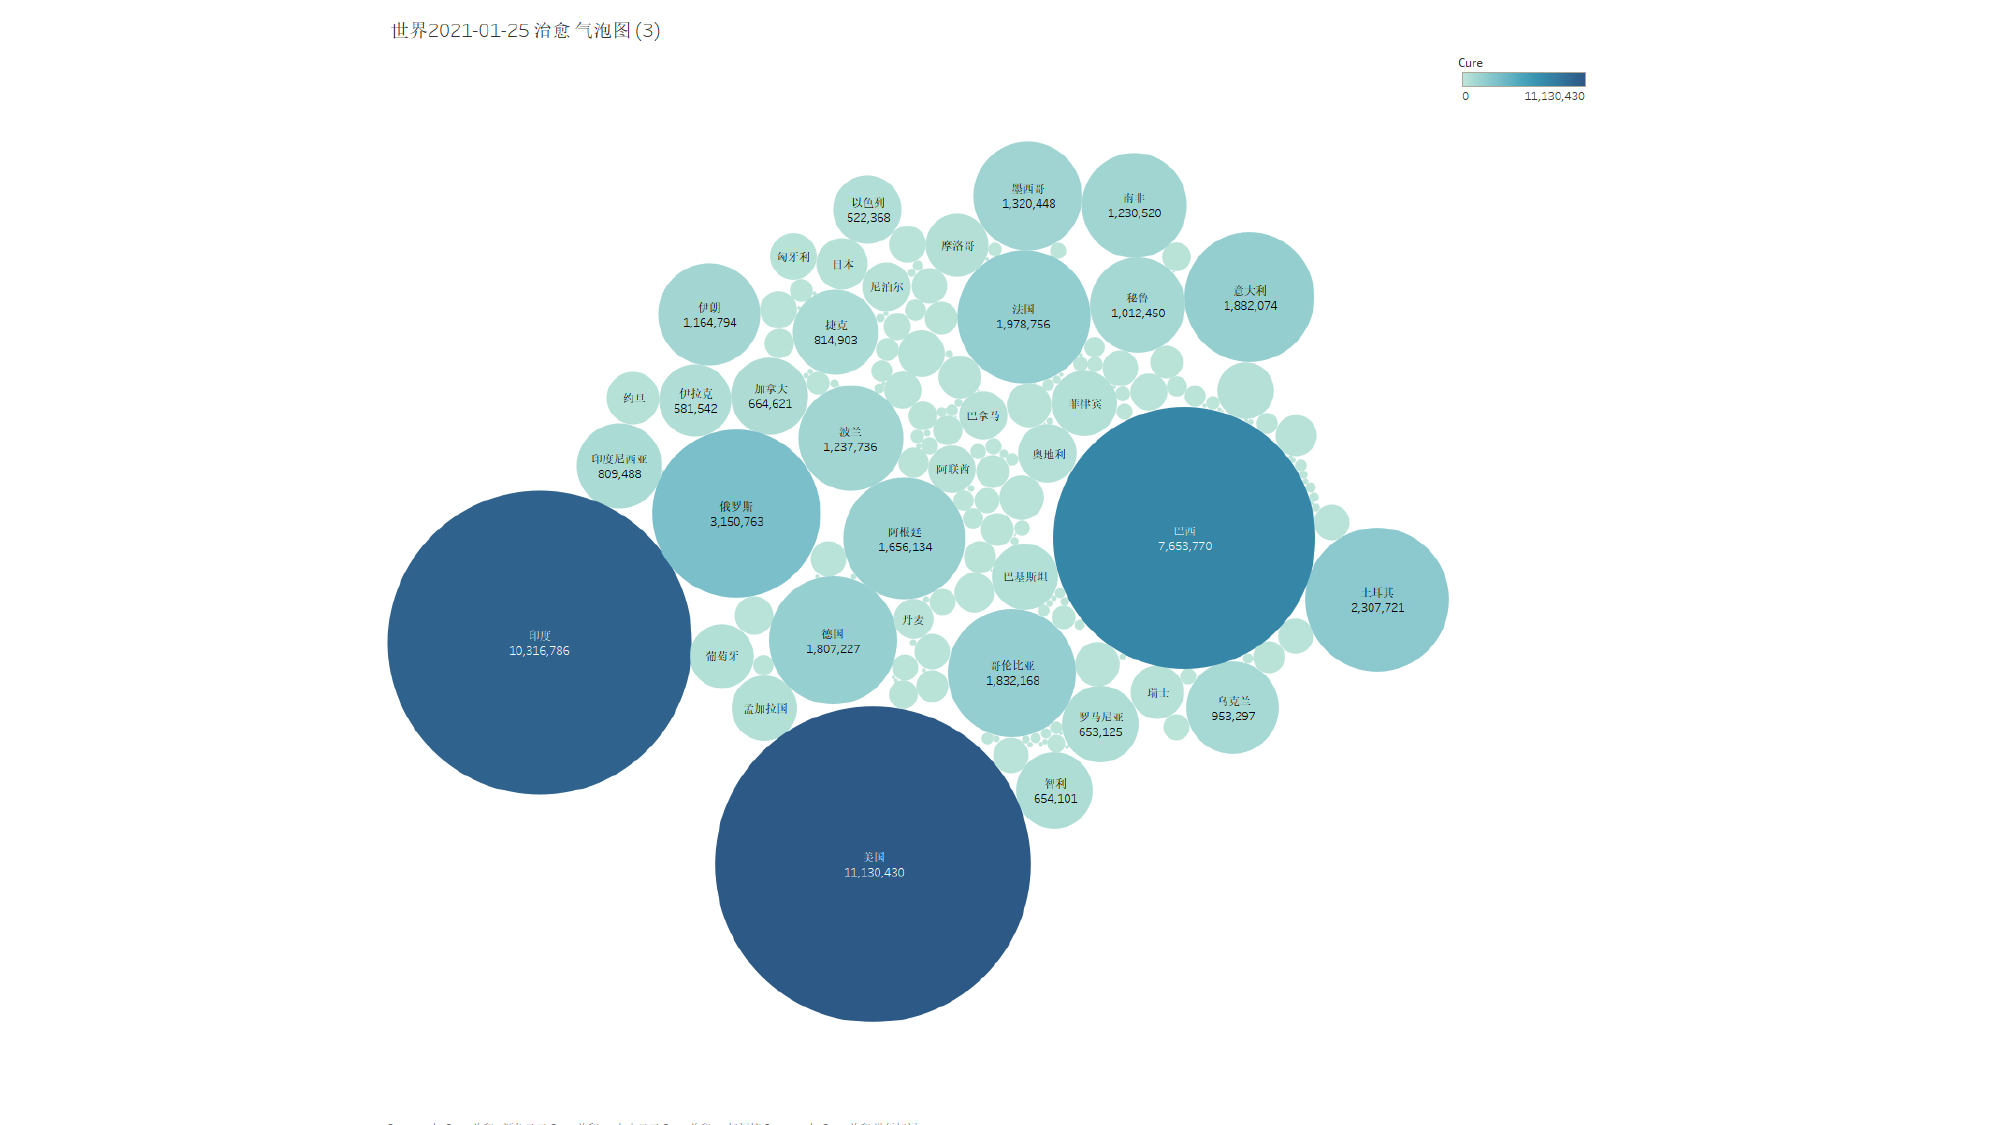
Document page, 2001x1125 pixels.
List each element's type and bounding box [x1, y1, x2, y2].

picture [386, 10, 1589, 1125]
